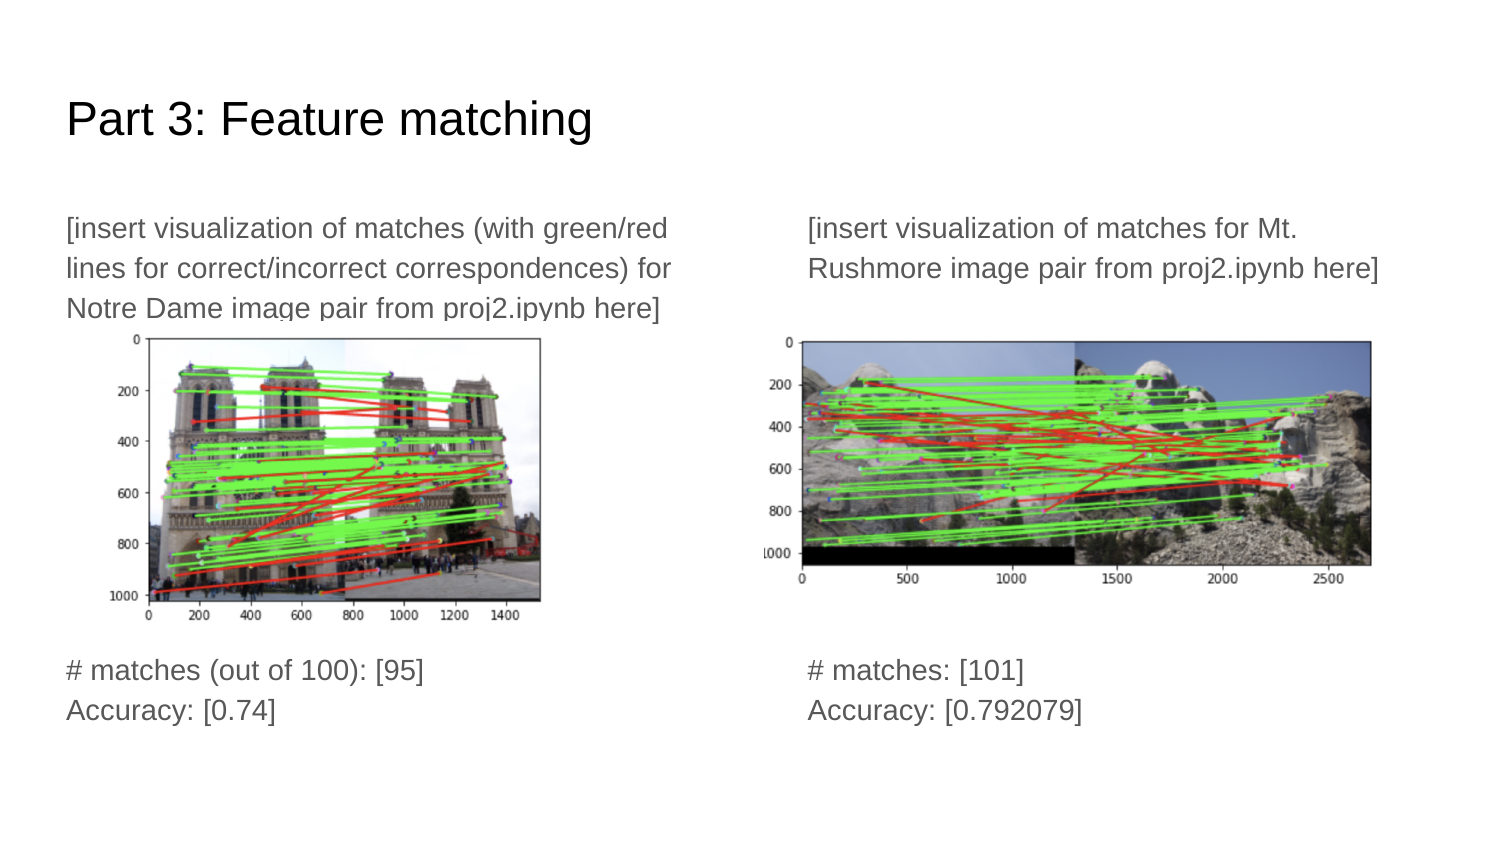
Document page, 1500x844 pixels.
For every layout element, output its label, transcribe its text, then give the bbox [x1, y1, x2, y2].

picture [764, 320, 1396, 589]
list [insert visualization of matches for Mt. Rushmore image pair from proj2.ipynb here] # matches: [101] Accuracy: [0.792079] [792, 188, 1450, 750]
picture [107, 320, 571, 640]
title Part 3: Feature matching [50, 72, 1450, 168]
list [insert visualization of matches (with green/red lines for correct/incorrect correspondences) for Notre Dame image pair from proj2.ipynb here] # matches (out of 100): [95] Accuracy: [0.74] [50, 188, 708, 750]
